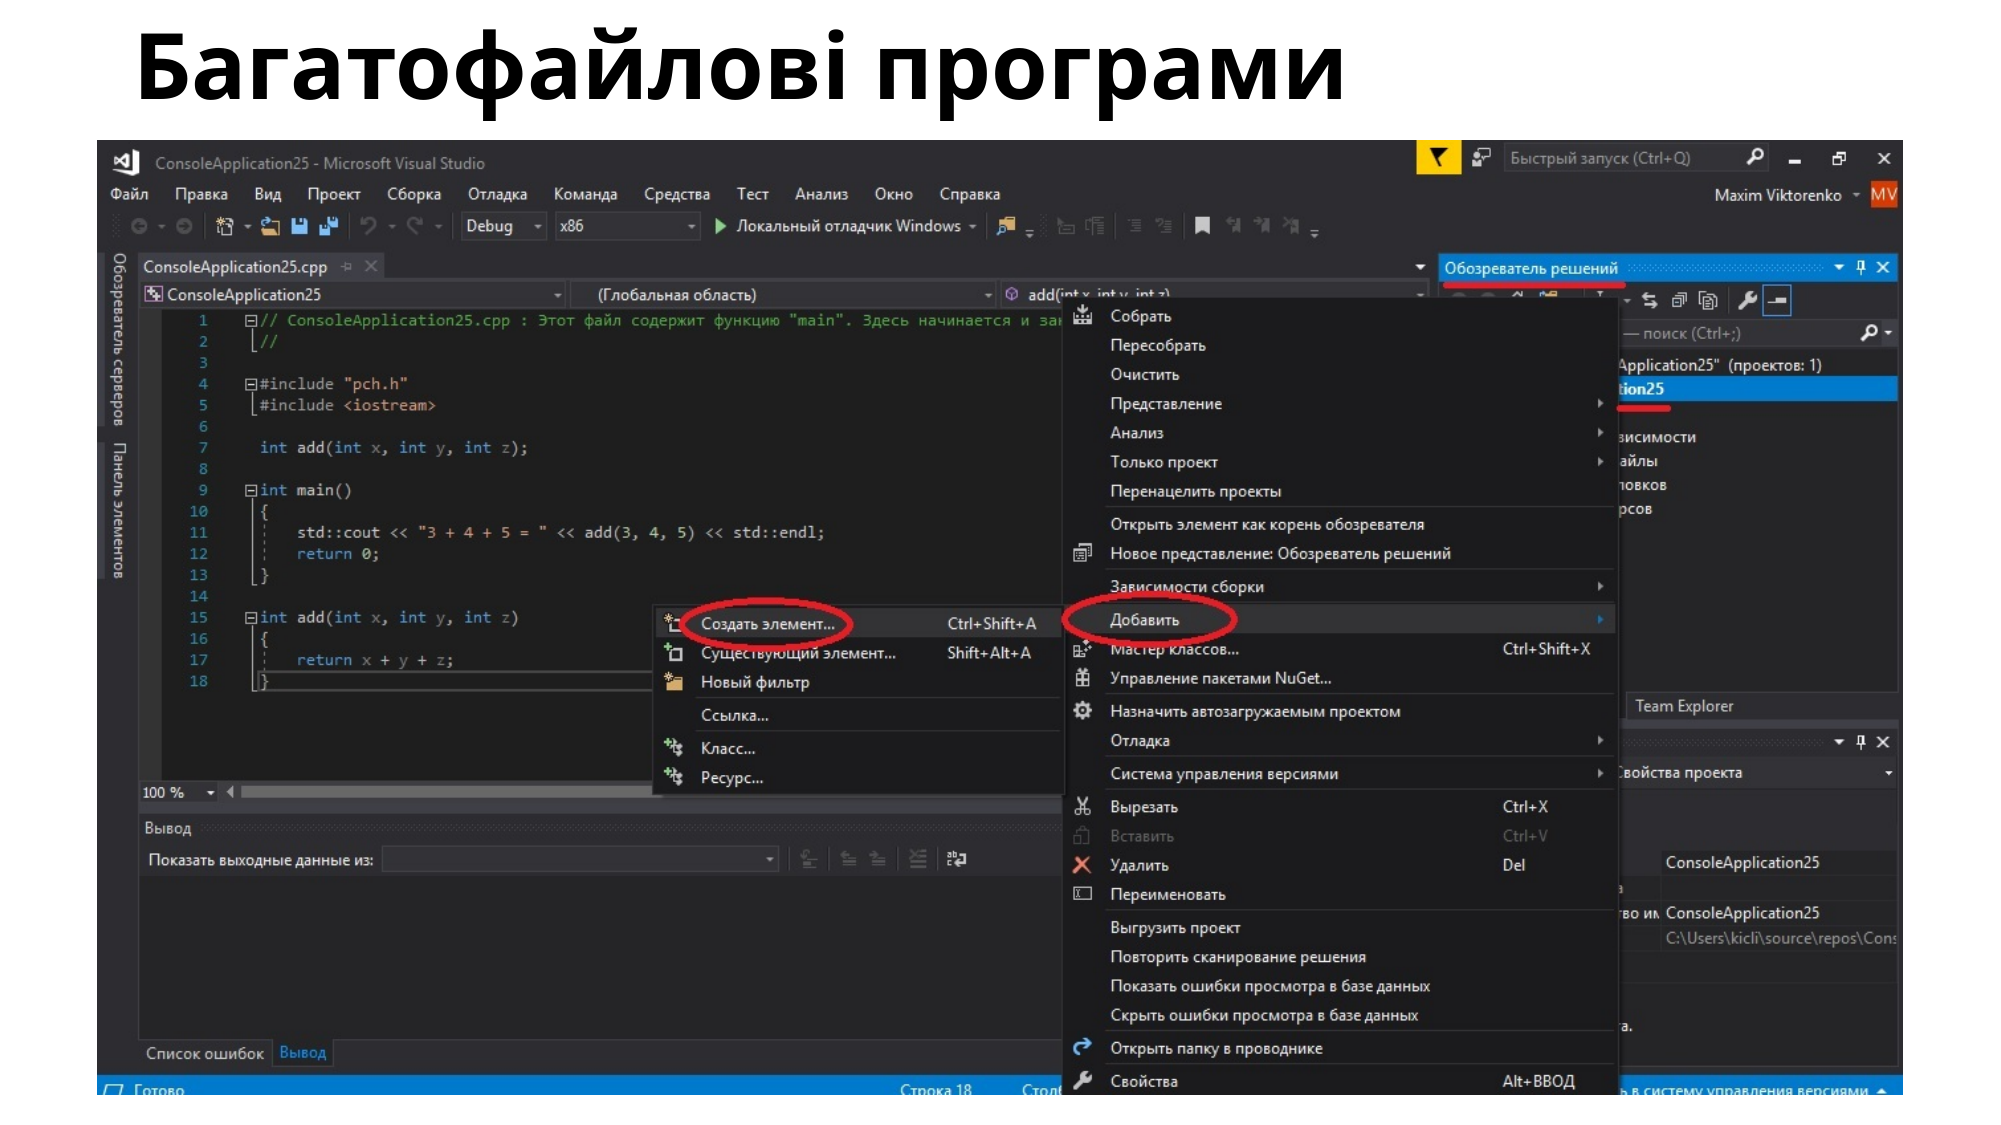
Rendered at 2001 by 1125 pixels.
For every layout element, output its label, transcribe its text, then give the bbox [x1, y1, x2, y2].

list _ [0, 140, 2000, 1125]
picture [97, 140, 1903, 1095]
title Багатофайлові програми [0, 0, 2000, 140]
